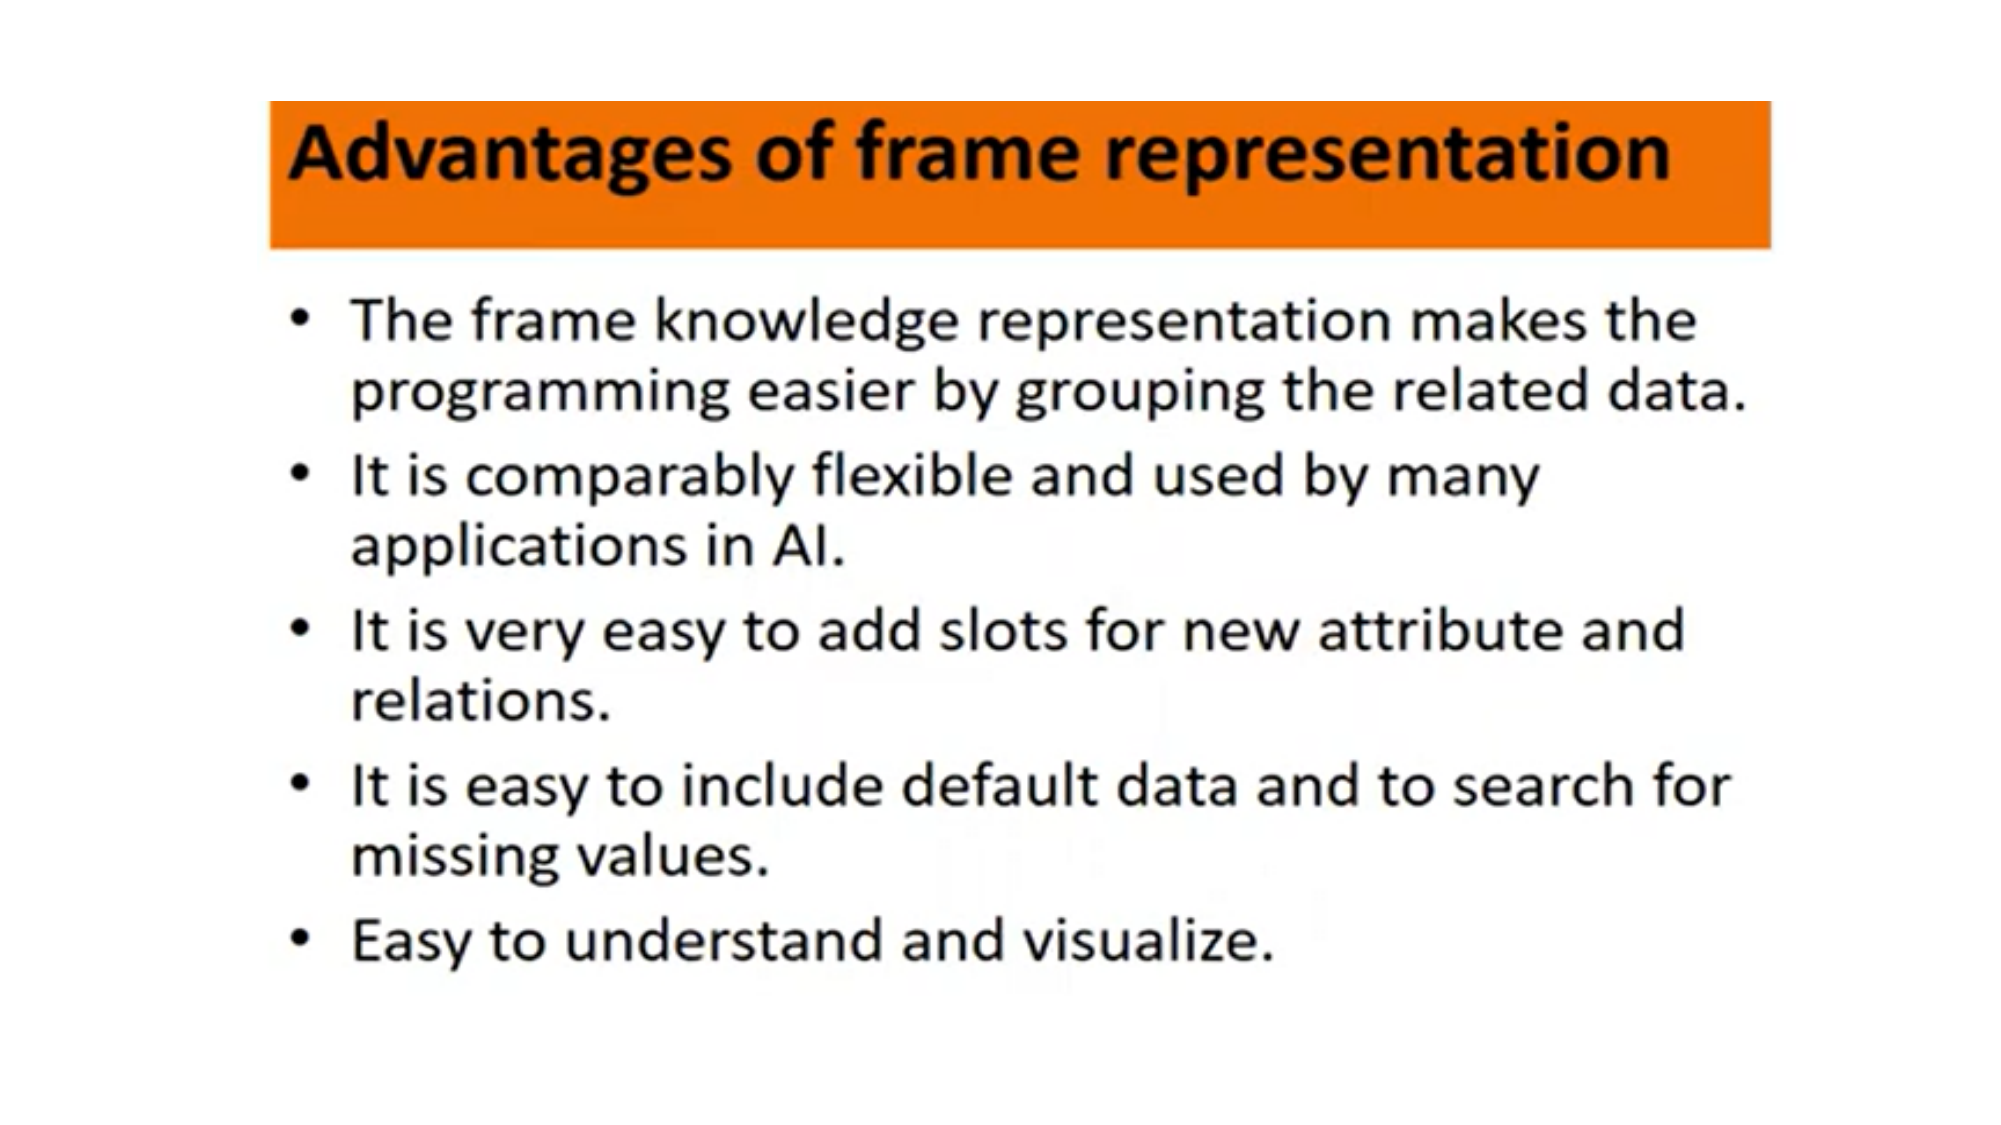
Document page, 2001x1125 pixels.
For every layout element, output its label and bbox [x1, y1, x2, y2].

picture [257, 101, 1802, 996]
